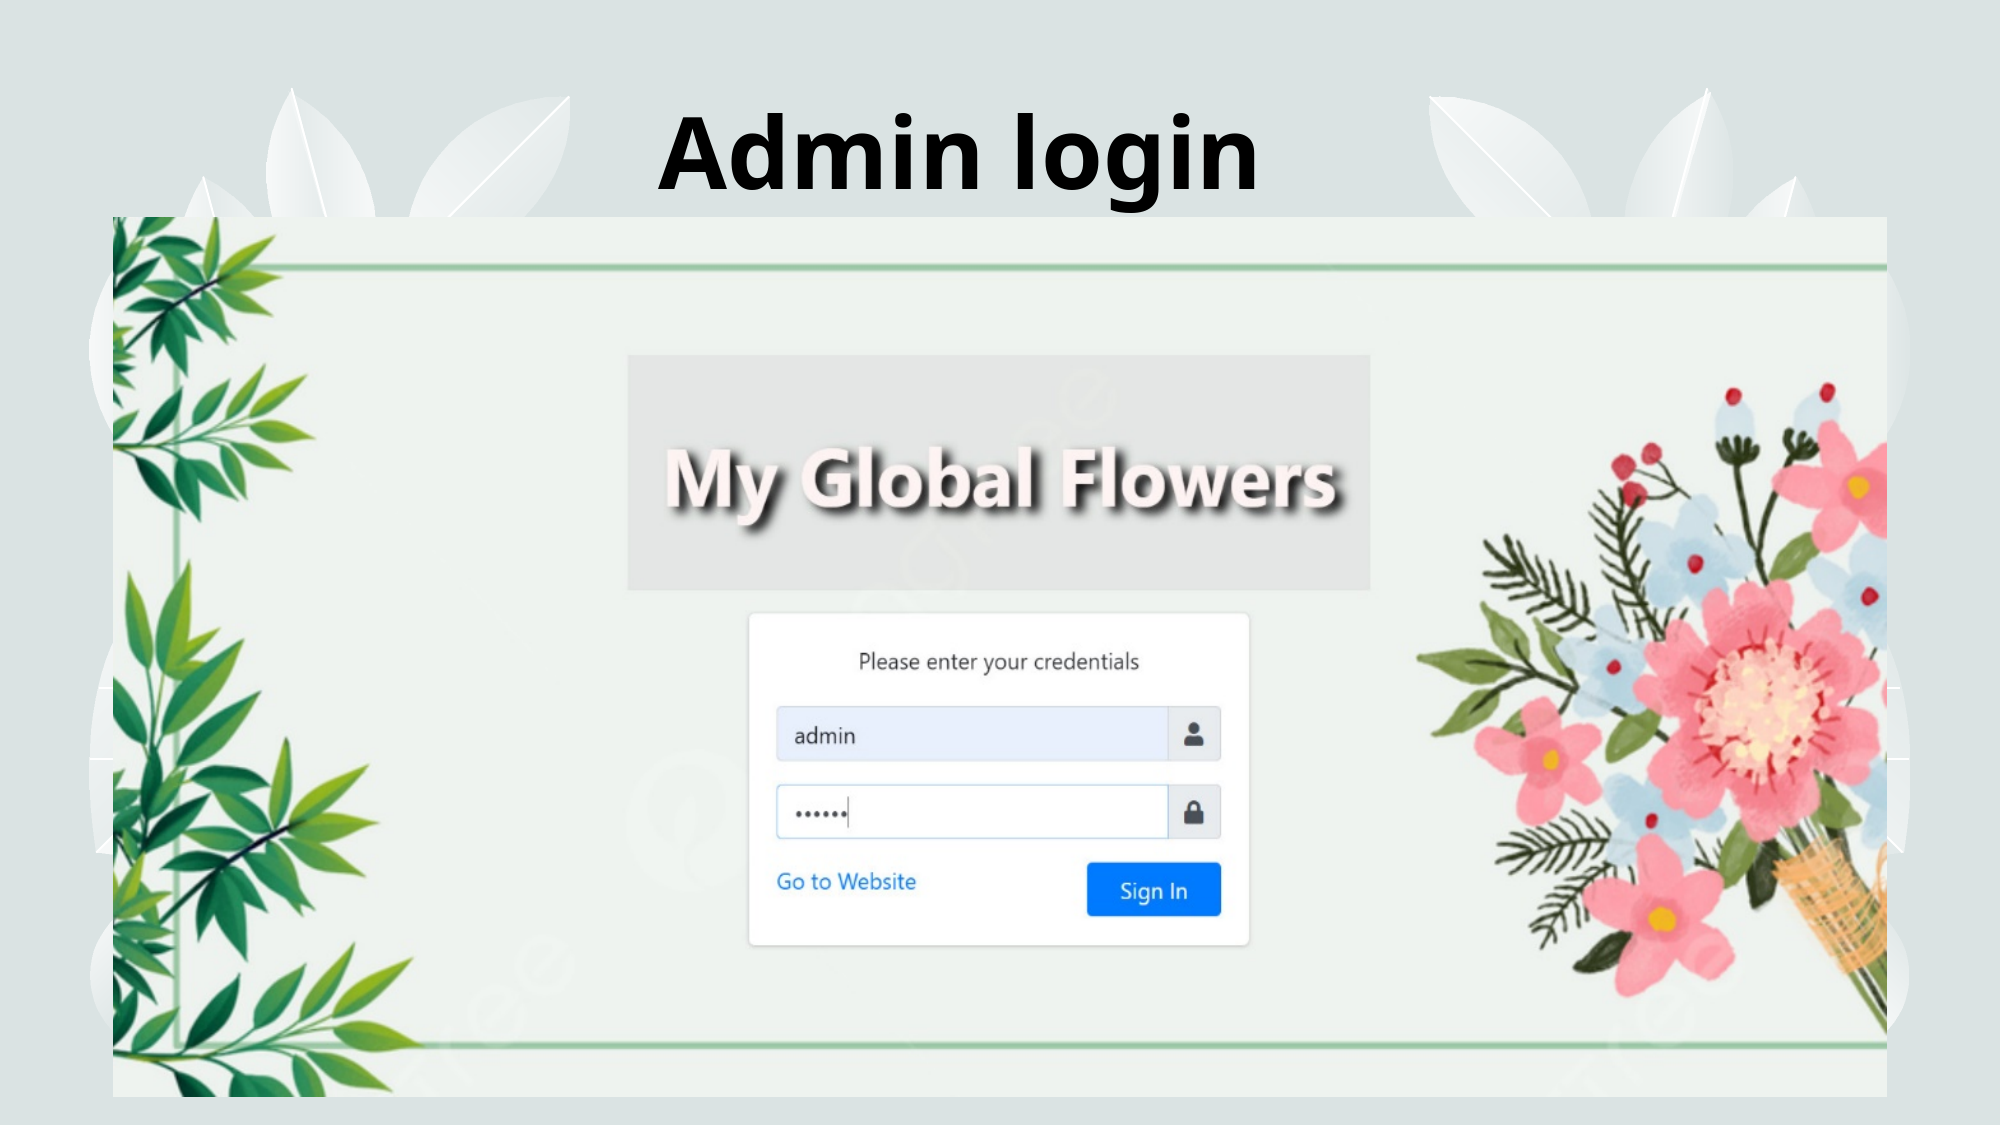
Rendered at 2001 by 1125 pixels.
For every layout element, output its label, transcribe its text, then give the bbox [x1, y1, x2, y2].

title Admin login [457, 60, 1465, 216]
picture [113, 216, 1887, 1098]
